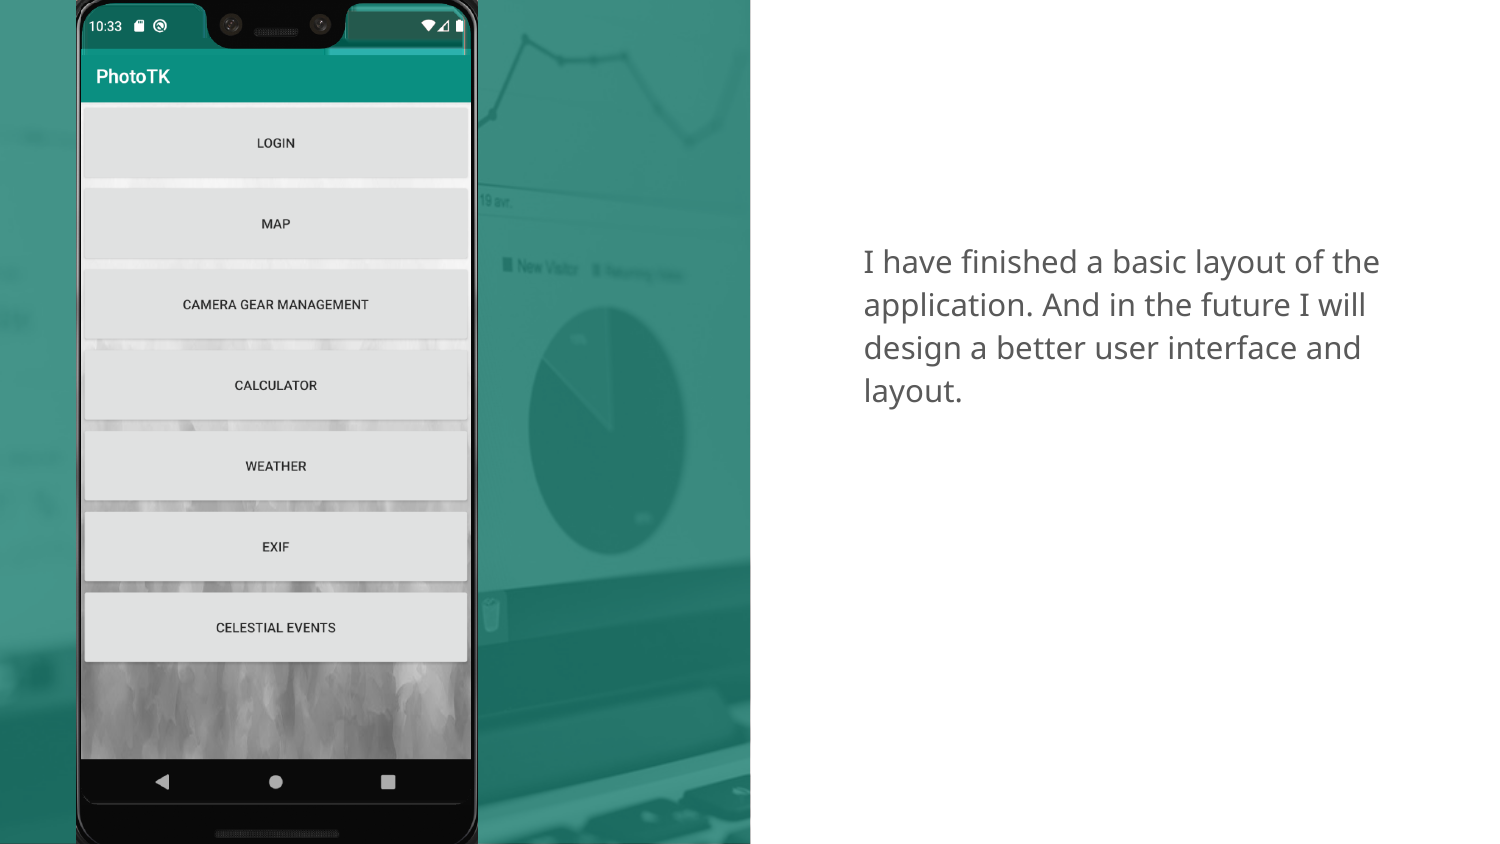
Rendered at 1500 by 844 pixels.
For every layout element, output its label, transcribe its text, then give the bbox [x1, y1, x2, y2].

picture [75, 0, 479, 844]
list I have finished a basic layout of the application. And in the future I will design a better user interface and layout. [848, 221, 1403, 719]
